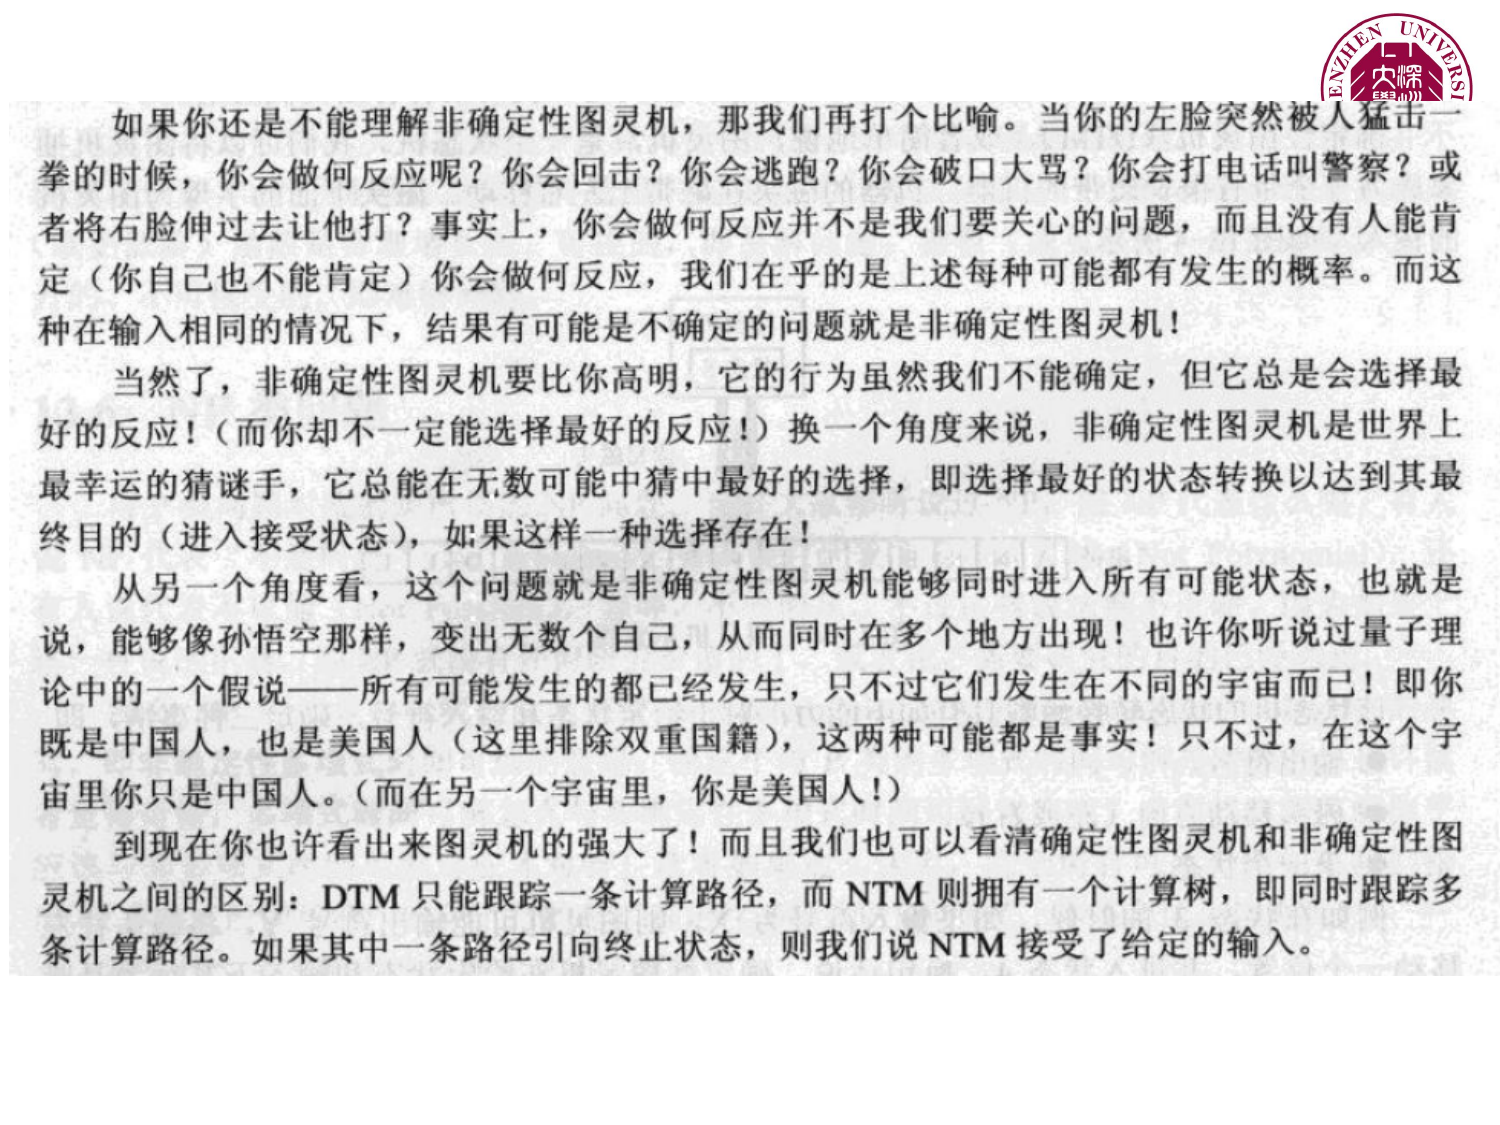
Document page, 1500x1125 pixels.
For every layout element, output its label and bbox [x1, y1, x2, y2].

picture [8, 3, 1500, 977]
